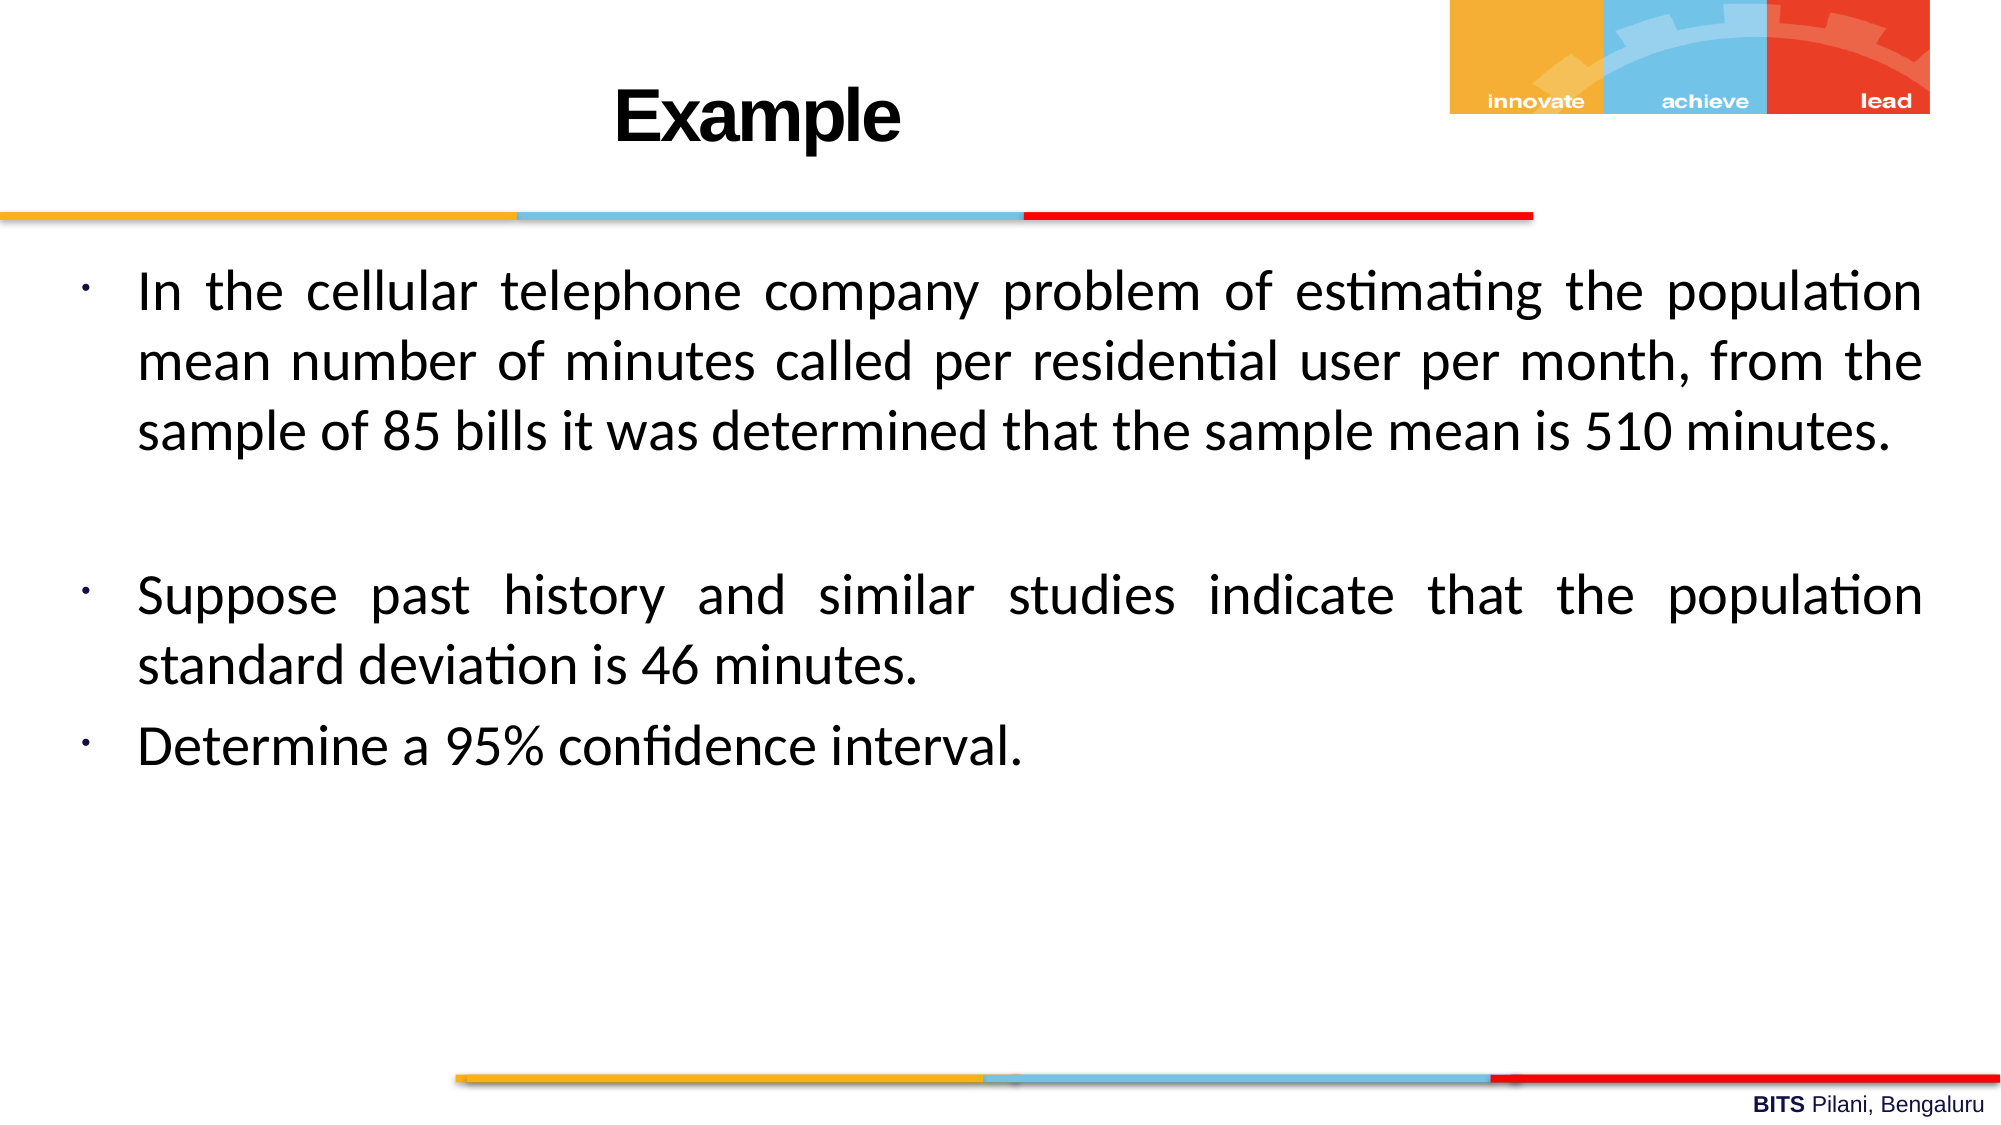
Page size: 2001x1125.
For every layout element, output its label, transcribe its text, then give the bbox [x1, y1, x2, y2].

picture [1449, 0, 1930, 114]
list In the cellular telephone company problem of estimating the population mean number of minutes called per residential user per month, from the sample of 85 bills it was determined that the sample mean is 510 minutes. Suppose past history and similar studies indicate that the population standard deviation is 46 minutes. Determine a 95% confidence interval. [66, 245, 1940, 988]
list Example [66, 24, 1450, 213]
